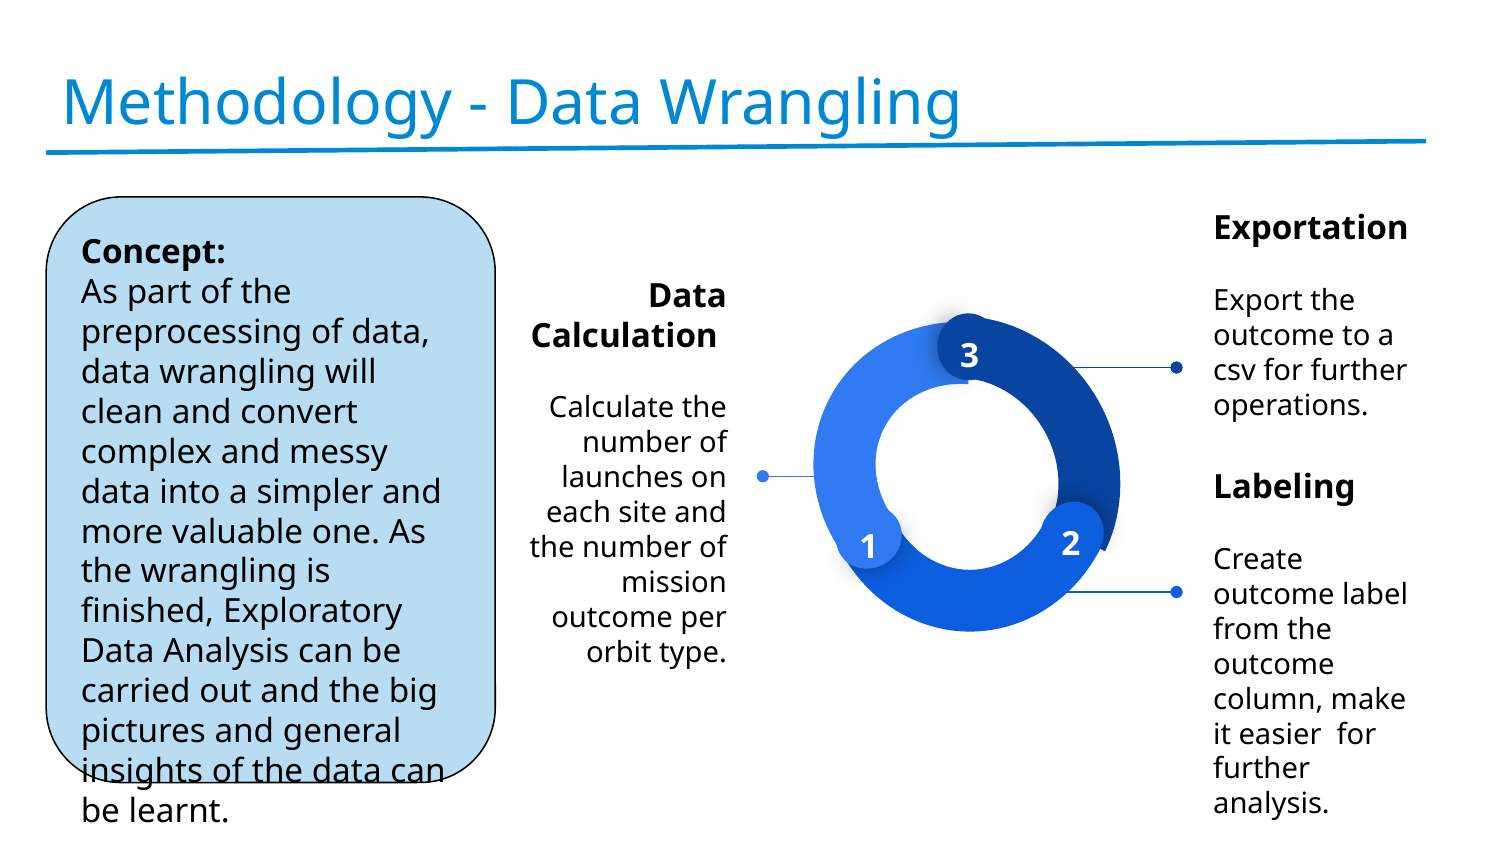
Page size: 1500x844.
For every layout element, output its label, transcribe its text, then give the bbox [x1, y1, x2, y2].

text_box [45, 140, 1427, 153]
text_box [1038, 474, 1427, 811]
title Methodology - Data Wrangling [46, 47, 1055, 139]
text_box [46, 222, 65, 758]
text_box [764, 254, 1175, 693]
text_box [72, 196, 470, 215]
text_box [1038, 184, 1427, 443]
text_box Concept: As part of the preprocessing of data, data wrangling will clean and convert complex and messy data into a simpler and more valuable one. As the wrangling is finished, Exploratory Data Analysis can be carried out and the big pictures and general insights of the data can be learnt. [65, 215, 476, 844]
text_box [476, 221, 496, 758]
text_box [513, 268, 759, 674]
